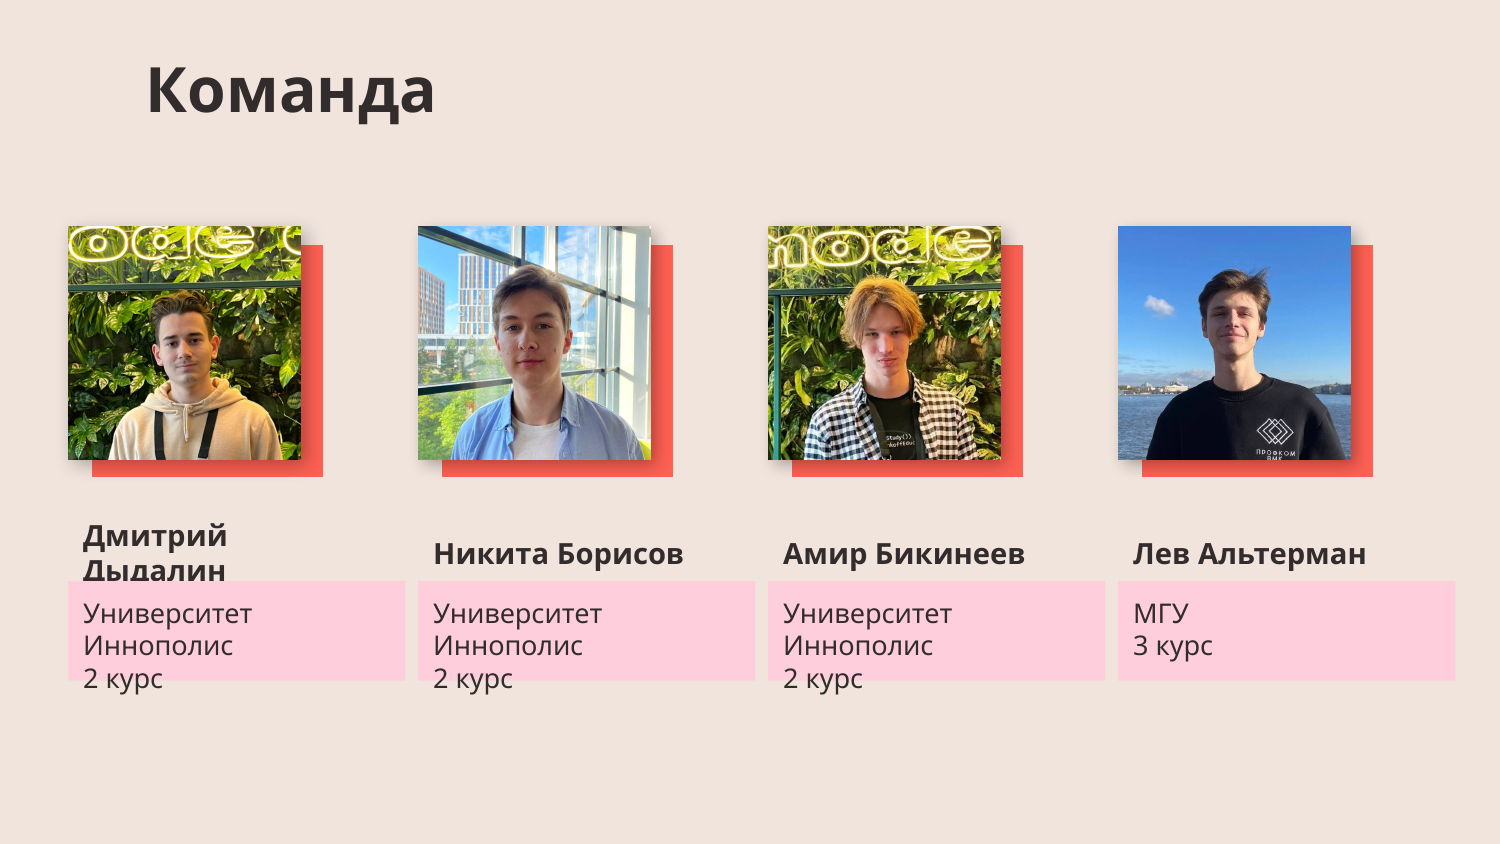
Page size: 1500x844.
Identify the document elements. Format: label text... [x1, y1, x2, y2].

text_box [91, 244, 324, 478]
picture [417, 226, 652, 460]
text_box [790, 244, 1024, 478]
subtitle Дмитрий Дыдалин [68, 515, 350, 581]
text_box [441, 244, 674, 478]
picture [767, 226, 1002, 460]
subtitle Университет Иннополис 2 курс [68, 581, 406, 681]
picture [67, 226, 302, 460]
text_box [1141, 244, 1374, 478]
subtitle Университет Иннополис 2 курс [768, 581, 1106, 681]
subtitle Лев Альтерман [1118, 515, 1400, 581]
subtitle МГУ 3 курс [1118, 581, 1456, 681]
subtitle Амир Бикинеев [768, 515, 1050, 591]
subtitle Никита Борисов [418, 515, 700, 581]
subtitle Университет Иннополис 2 курс [418, 581, 756, 681]
picture [1117, 226, 1352, 460]
title Команда [130, 35, 1395, 130]
